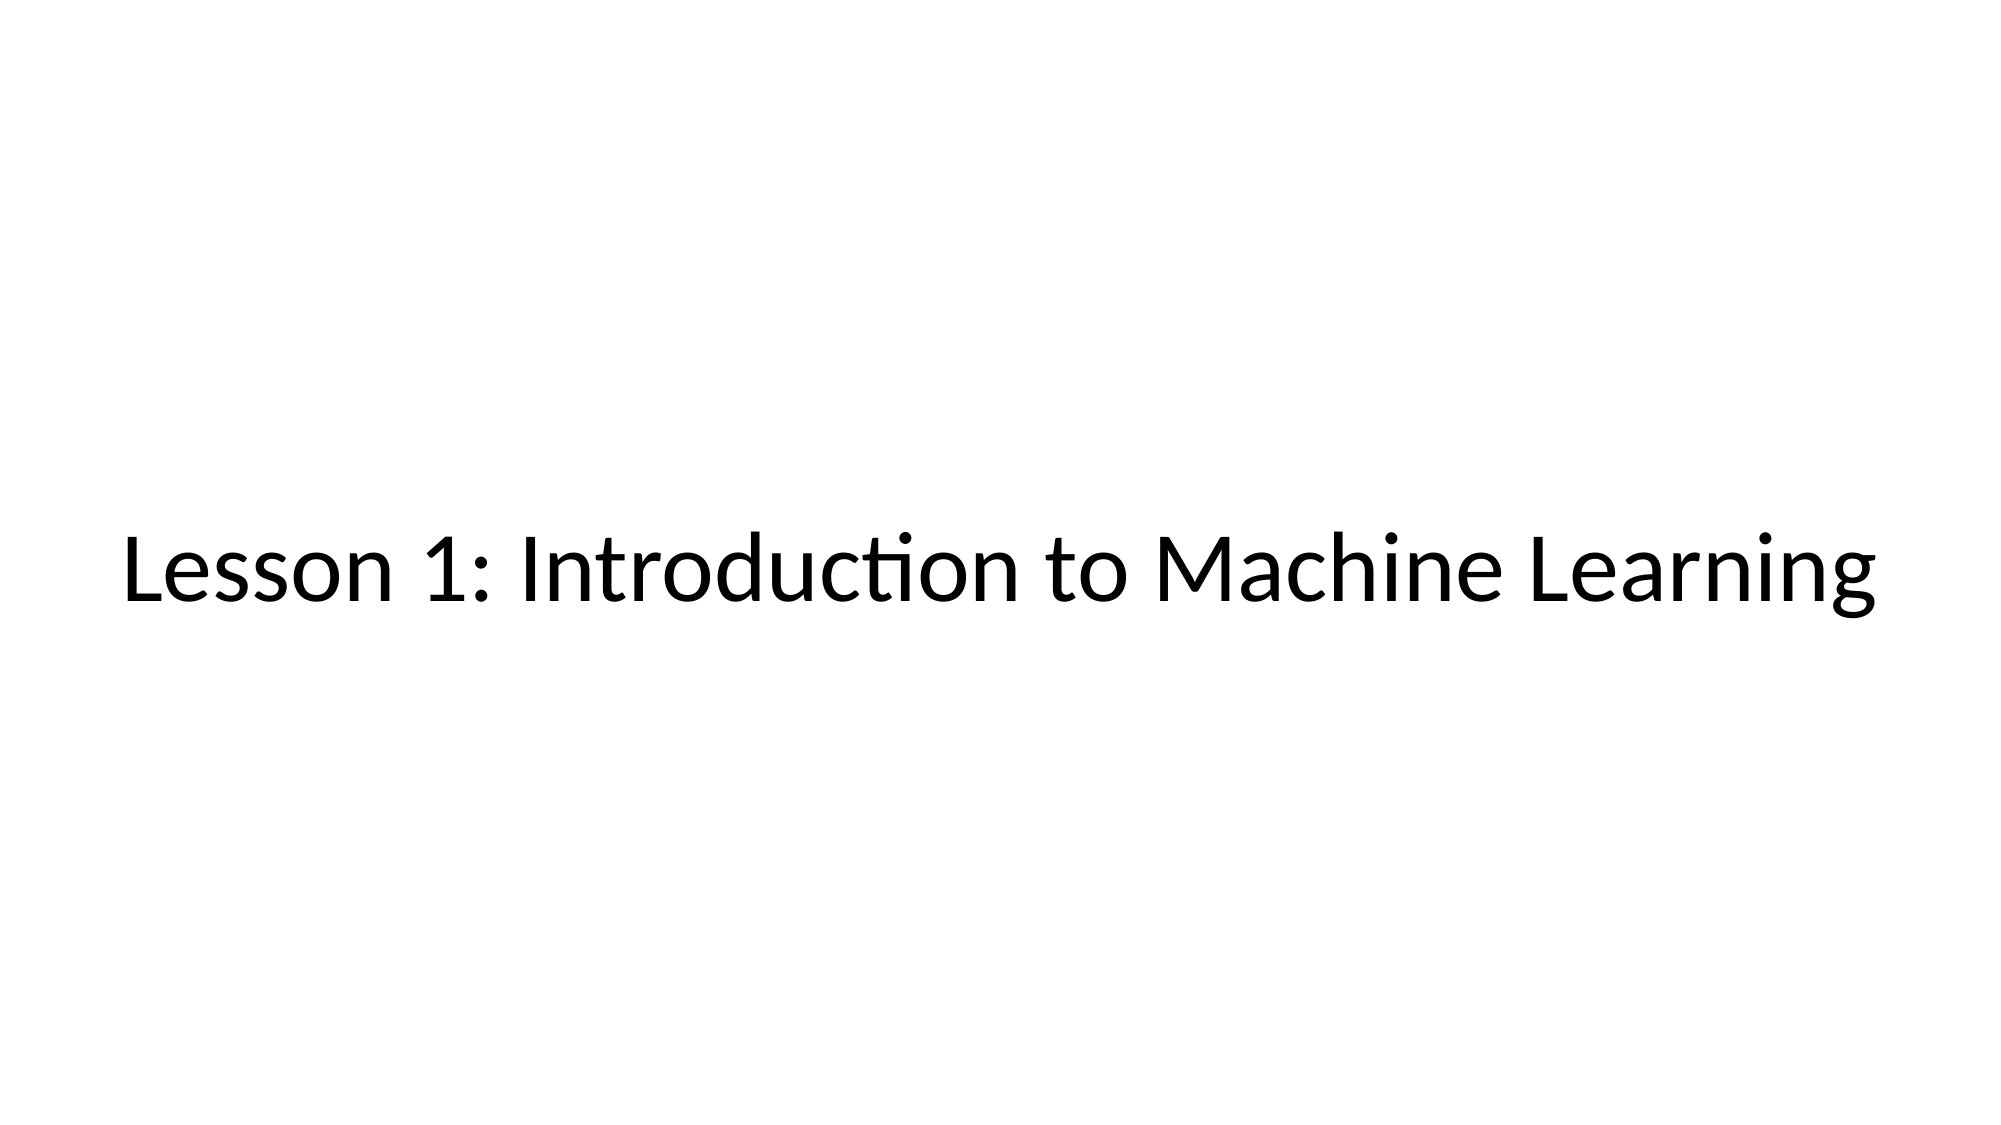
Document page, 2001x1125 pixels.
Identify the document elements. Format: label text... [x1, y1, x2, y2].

text_box Lesson 1: Introduction to Machine Learning [106, 494, 1894, 629]
